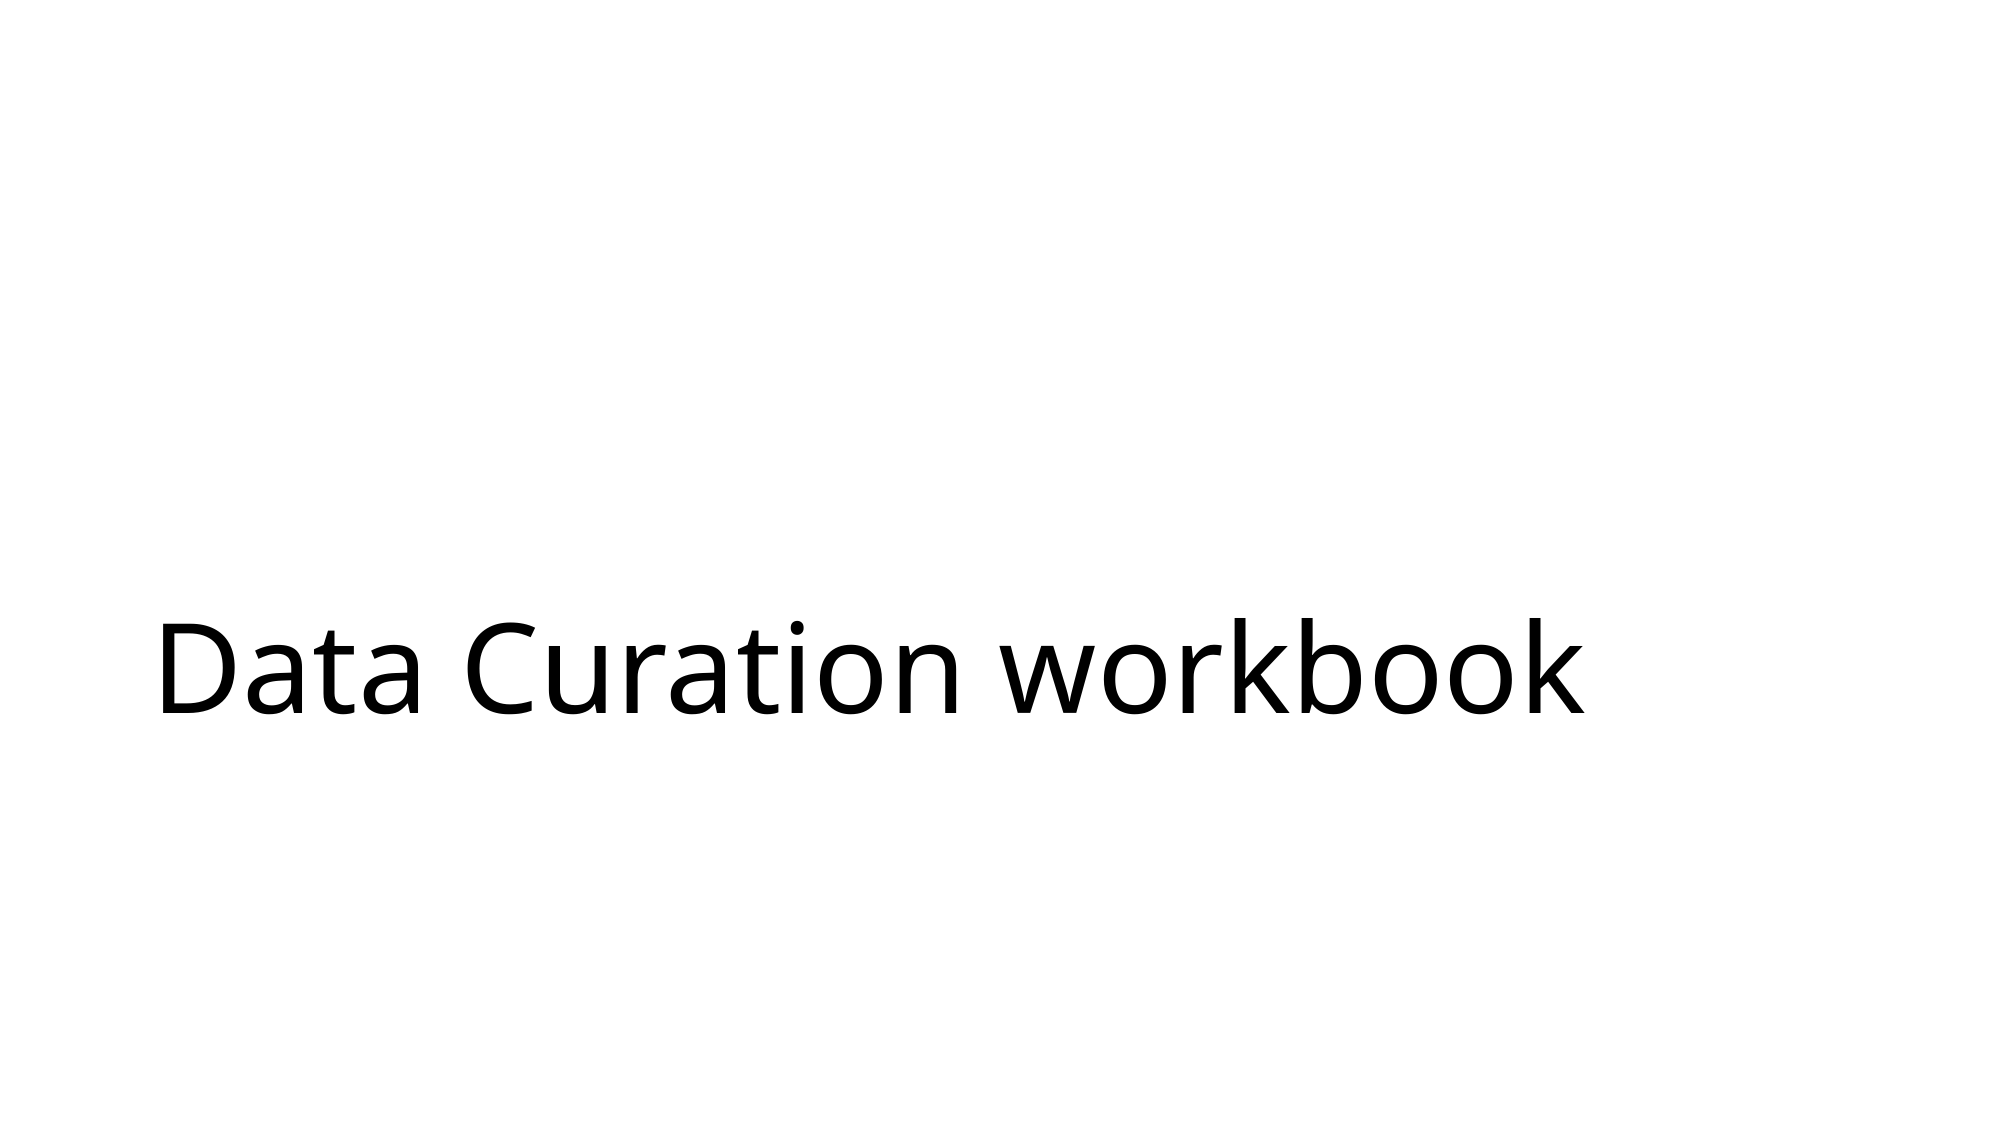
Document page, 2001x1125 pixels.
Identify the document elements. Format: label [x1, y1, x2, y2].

title [136, 280, 1862, 749]
